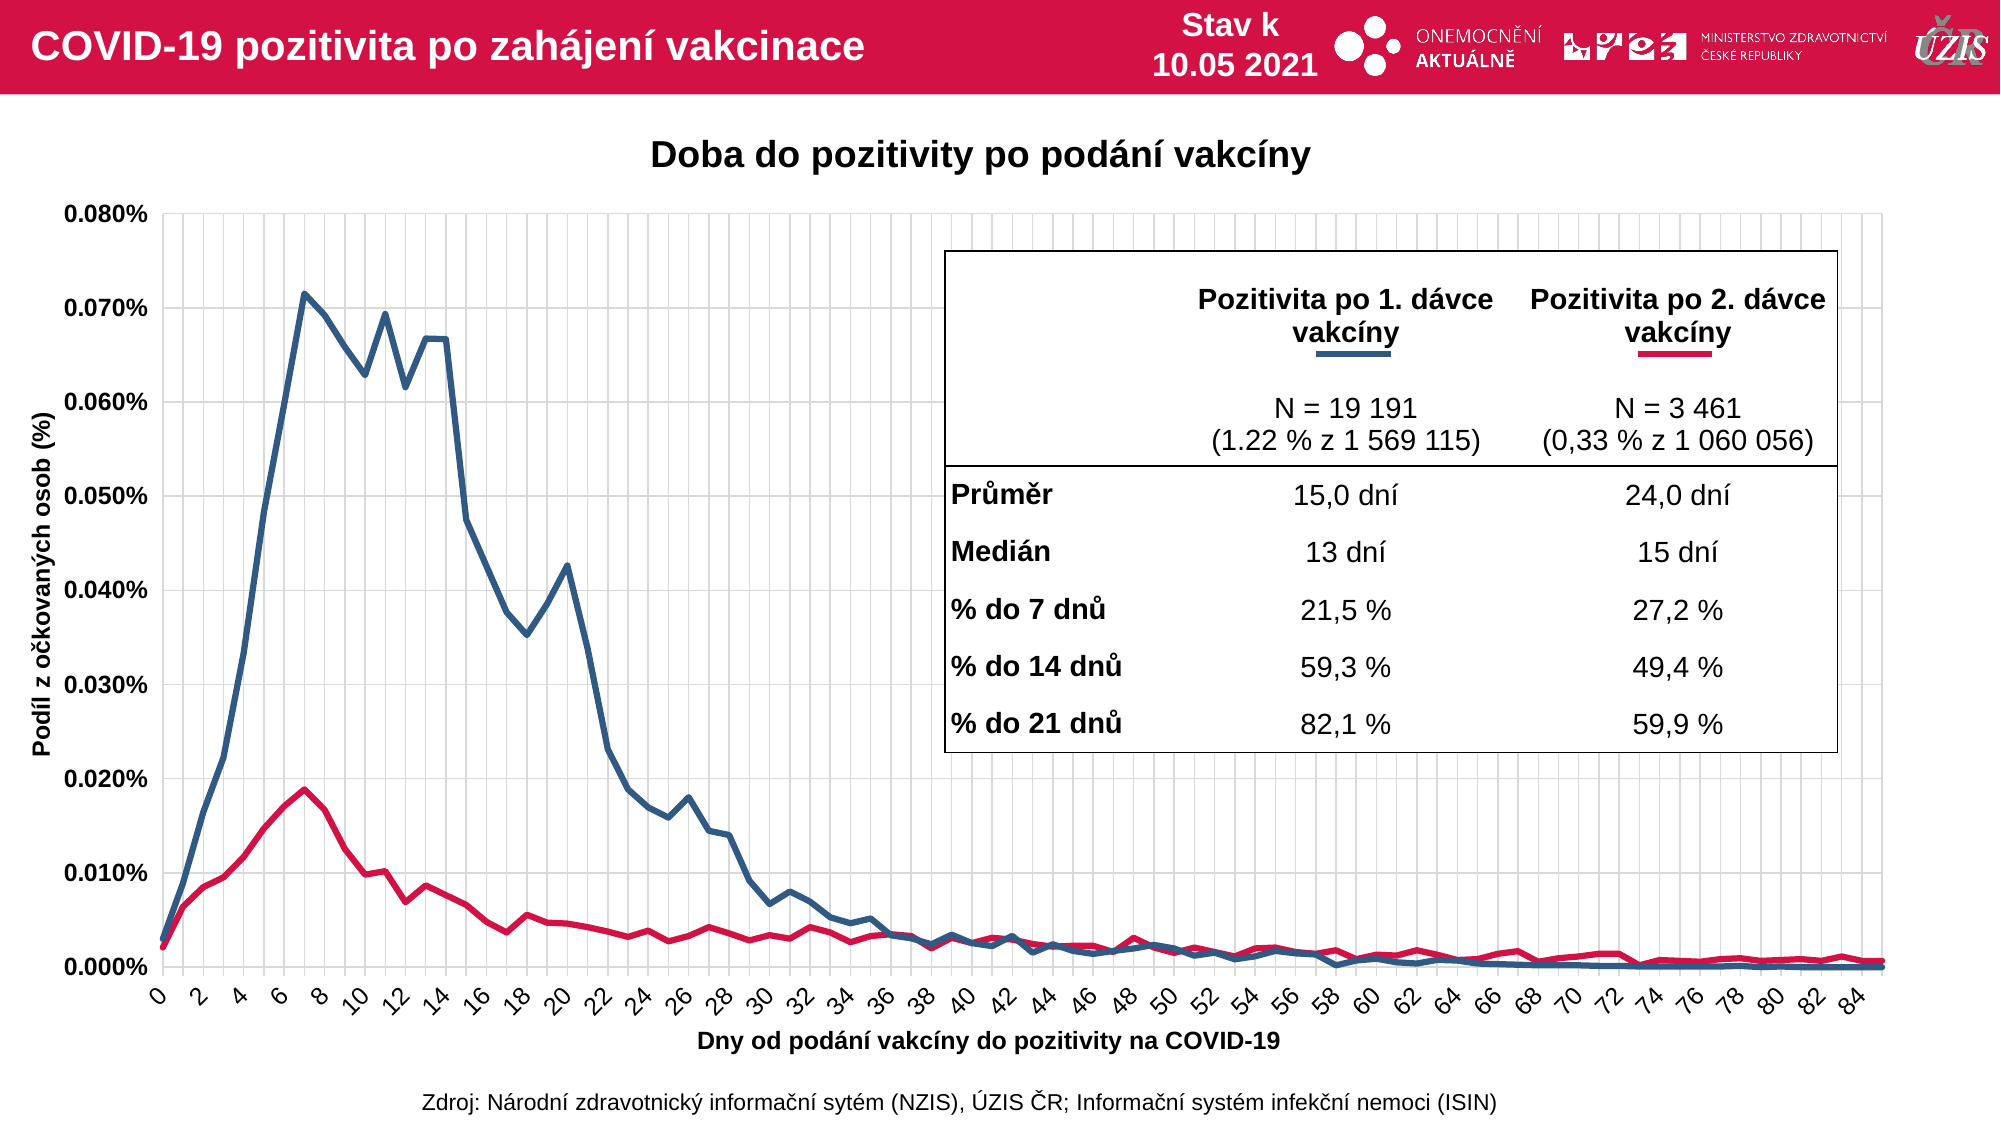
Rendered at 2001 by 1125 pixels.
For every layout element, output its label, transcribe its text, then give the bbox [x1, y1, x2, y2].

text_box Stav k 10.05 2021 [1120, 0, 1350, 91]
text_box Dny od podání vakcíny do pozitivity na COVID-19 [154, 1024, 1825, 1063]
title COVID-19 pozitivita po zahájení vakcinace [15, 0, 1236, 95]
picture [1563, 31, 1888, 60]
picture [1915, 15, 1989, 66]
chart [63, 189, 1952, 1024]
text_box Doba do pozitivity po podání vakcíny [124, 122, 1838, 183]
text_box Podíl z očkovaných osob (%) [17, 346, 63, 823]
text_box Zdroj: Národní zdravotnický informační sytém (NZIS), ÚZIS ČR; Informační systém infekční nemoci (ISIN) [284, 1079, 1643, 1122]
picture [1350, 16, 1542, 76]
